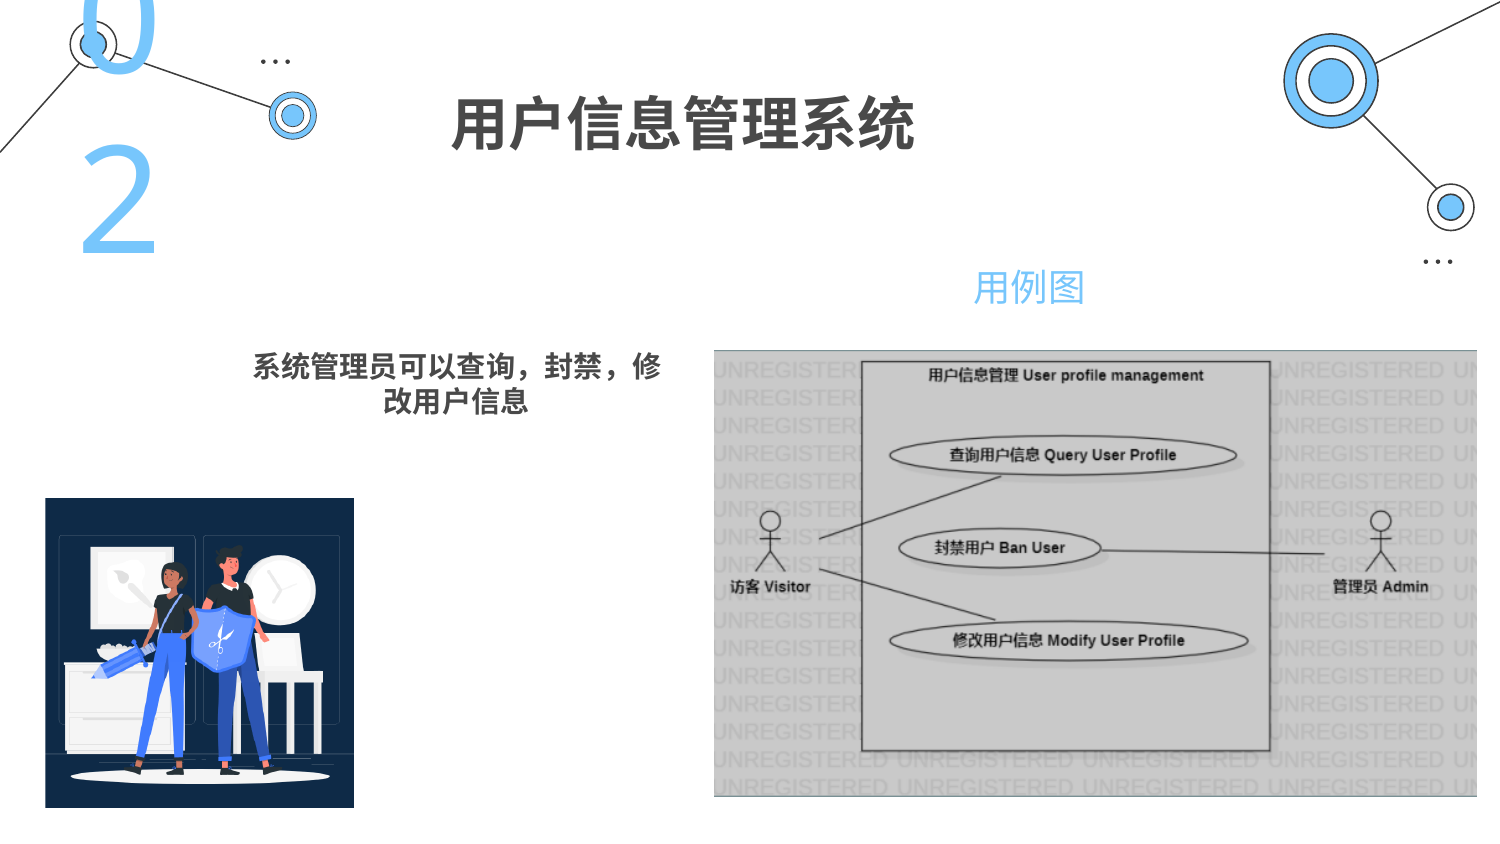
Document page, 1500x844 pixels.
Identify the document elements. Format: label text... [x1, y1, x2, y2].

title 用户信息管理系统 [257, 72, 1243, 171]
subtitle 用例图 [958, 248, 1278, 310]
picture [714, 350, 1477, 798]
picture [45, 498, 355, 808]
text_box 02 [22, 121, 217, 299]
text_box 系统管理员可以查询，封禁，修改用户信息 [229, 333, 685, 511]
